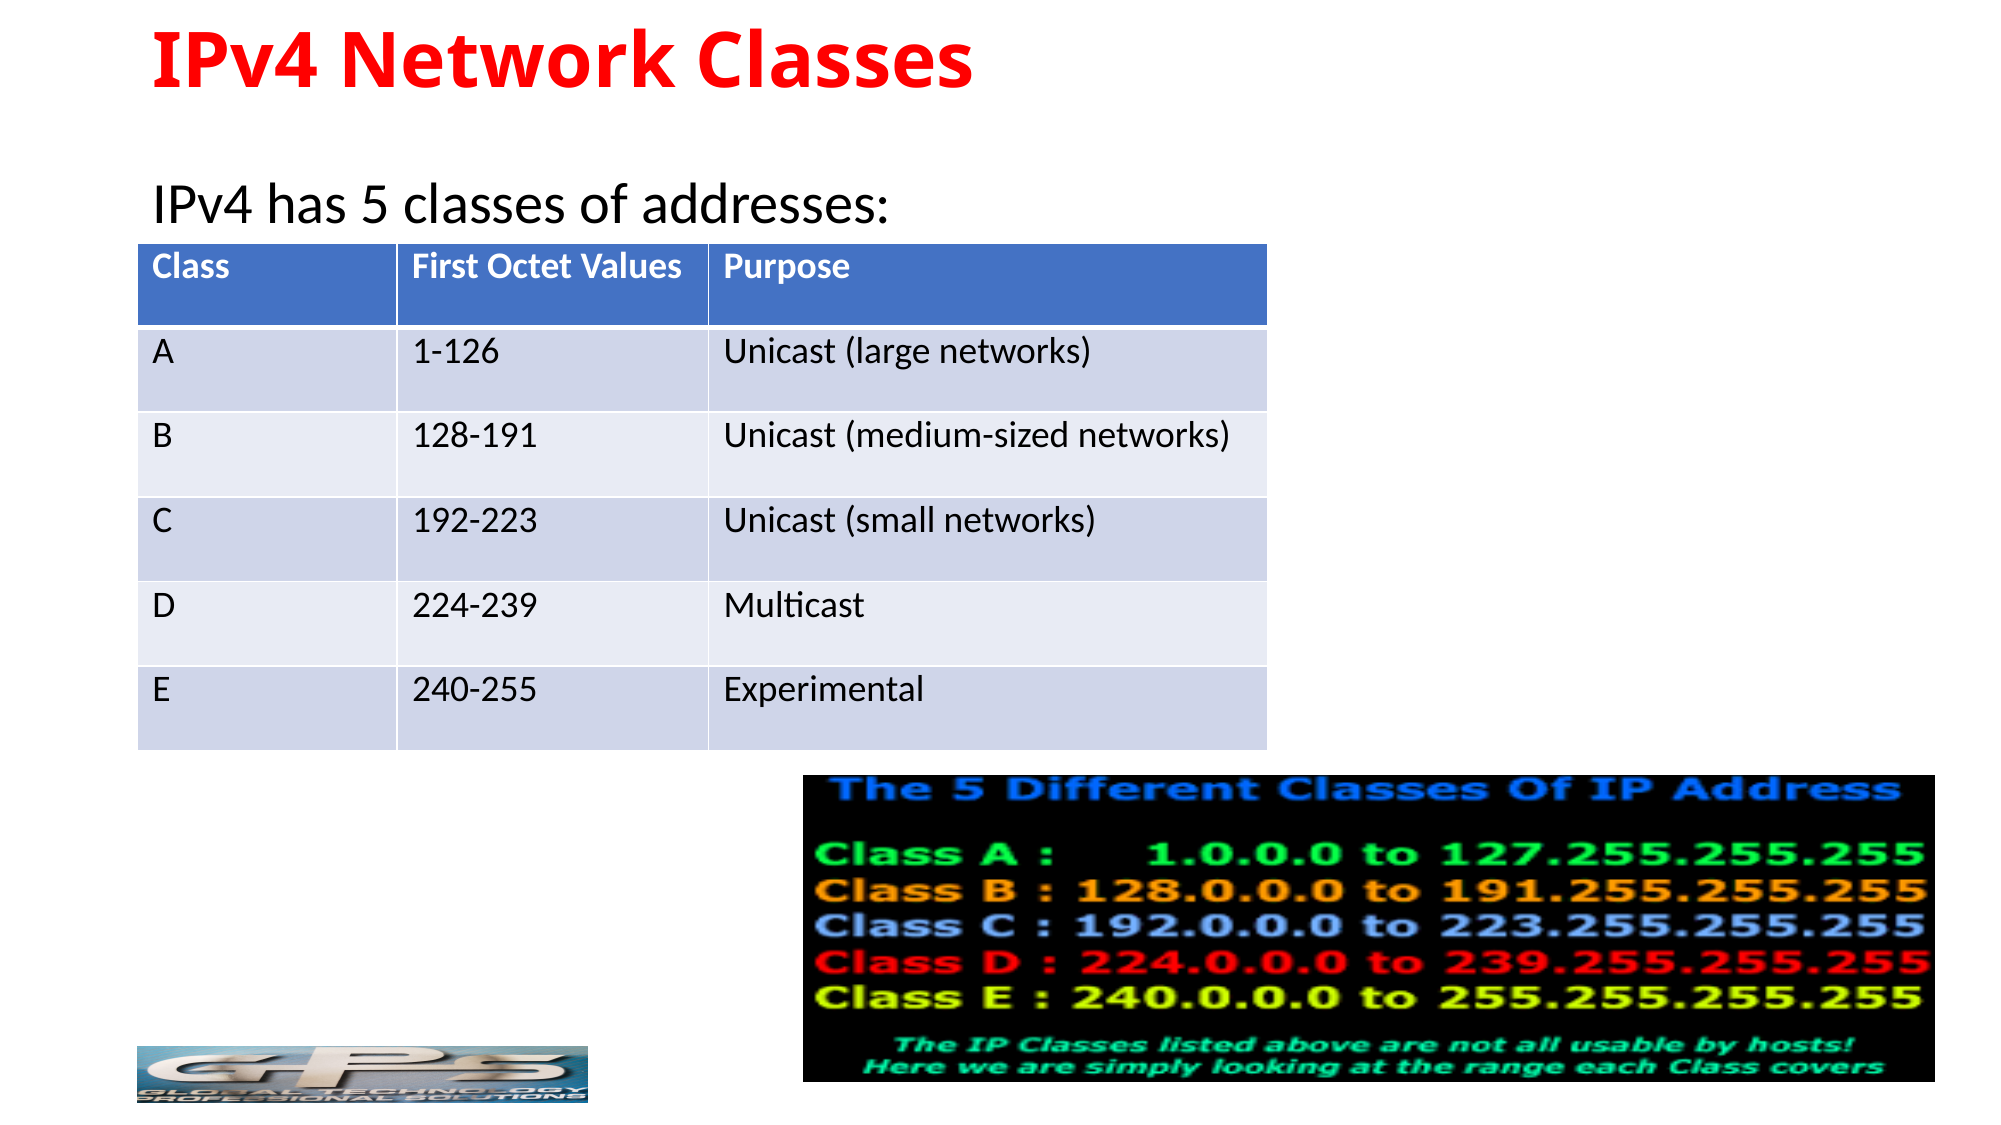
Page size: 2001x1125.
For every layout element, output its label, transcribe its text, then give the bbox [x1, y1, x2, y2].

table_cell E [138, 667, 396, 750]
table_header Class [138, 244, 396, 325]
table_cell Multicast [709, 582, 1267, 665]
table_cell D [138, 582, 396, 665]
table_cell 128-191 [398, 413, 708, 496]
table_cell A [138, 330, 396, 411]
table_cell 224-239 [398, 582, 708, 665]
table_header Purpose [709, 244, 1267, 325]
title IPv4 Network Classes [137, 13, 1863, 112]
table_header First Octet Values [398, 244, 708, 325]
picture [803, 775, 1935, 1082]
table_cell 1-126 [398, 330, 708, 411]
table_cell Unicast (small networks) [709, 498, 1267, 581]
list IPv4 has 5 classes of addresses: [137, 165, 1863, 1125]
table_cell Experimental [709, 667, 1267, 750]
table_cell Unicast (medium-sized networks) [709, 413, 1267, 496]
table_cell 240-255 [398, 667, 708, 750]
table_cell B [138, 413, 396, 496]
table_cell Unicast (large networks) [709, 330, 1267, 411]
table_cell 192-223 [398, 498, 708, 581]
table_cell C [138, 498, 396, 581]
